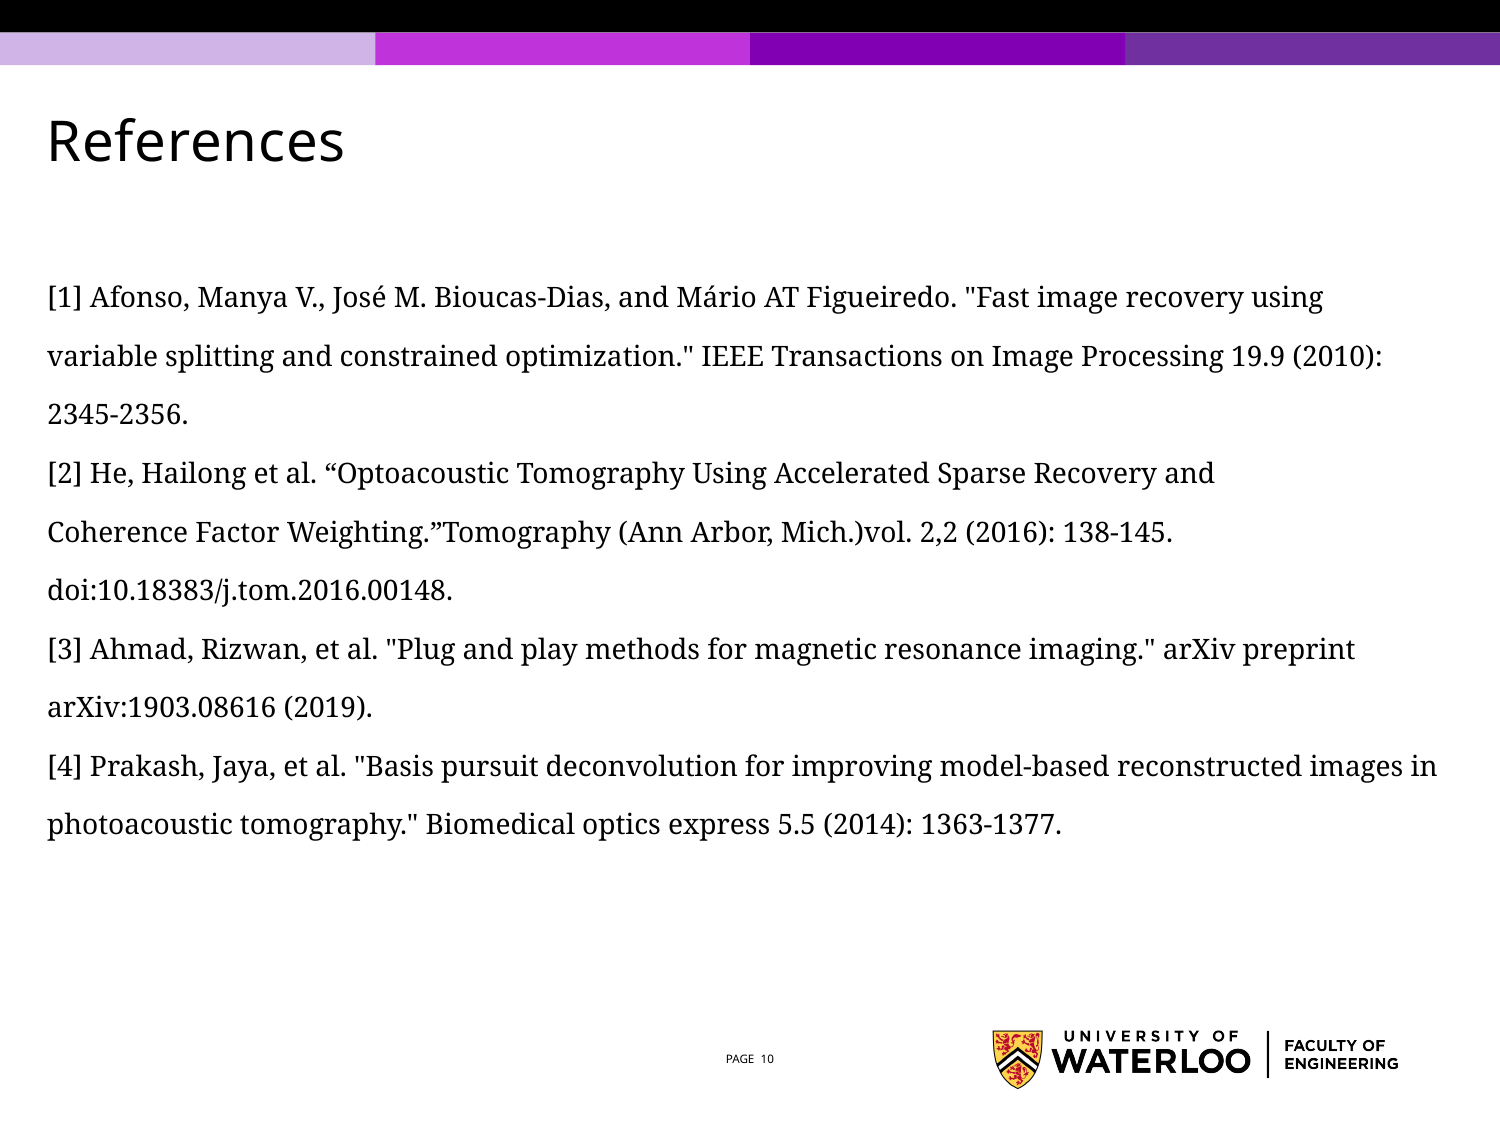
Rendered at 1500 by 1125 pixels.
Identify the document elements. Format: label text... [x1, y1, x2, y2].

picture [937, 988, 1452, 1125]
title References [31, 71, 1456, 219]
list [1] Afonso, Manya V., José M. Bioucas-Dias, and Mário AT Figueiredo. "Fast image recovery using variable splitting and constrained optimization." IEEE Transactions on Image Processing 19.9 (2010): 2345-2356. [2] He, Hailong et al. “Optoacoustic Tomography Using Accelerated Sparse Recovery and Coherence Factor Weighting.”Tomography (Ann Arbor, Mich.)vol. 2,2 (2016): 138-145. doi:10.18383/j.tom.2016.00148. [3] Ahmad, Rizwan, et al. "Plug and play methods for magnetic resonance imaging." arXiv preprint arXiv:1903.08616 (2019). [4] Prakash, Jaya, et al. "Basis pursuit deconvolution for improving model-based reconstructed images in photoacoustic tomography." Biomedical optics express 5.5 (2014): 1363-1377. [32, 272, 1488, 943]
slide_number PAGE [687, 1039, 813, 1081]
